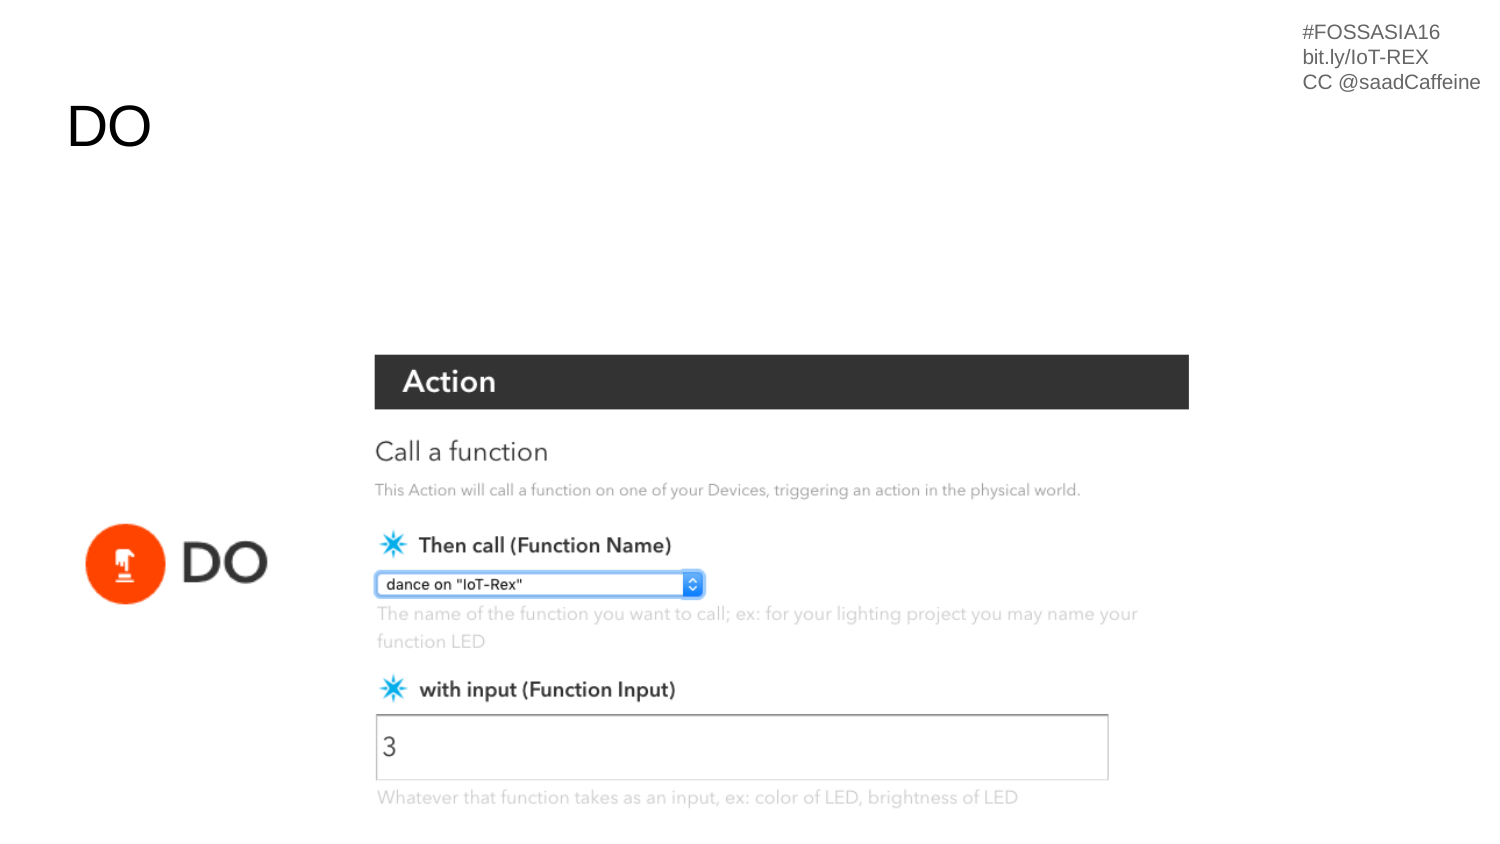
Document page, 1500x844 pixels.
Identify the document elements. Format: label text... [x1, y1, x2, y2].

picture [74, 499, 280, 626]
title DO [51, 72, 1449, 167]
picture [362, 349, 1196, 813]
